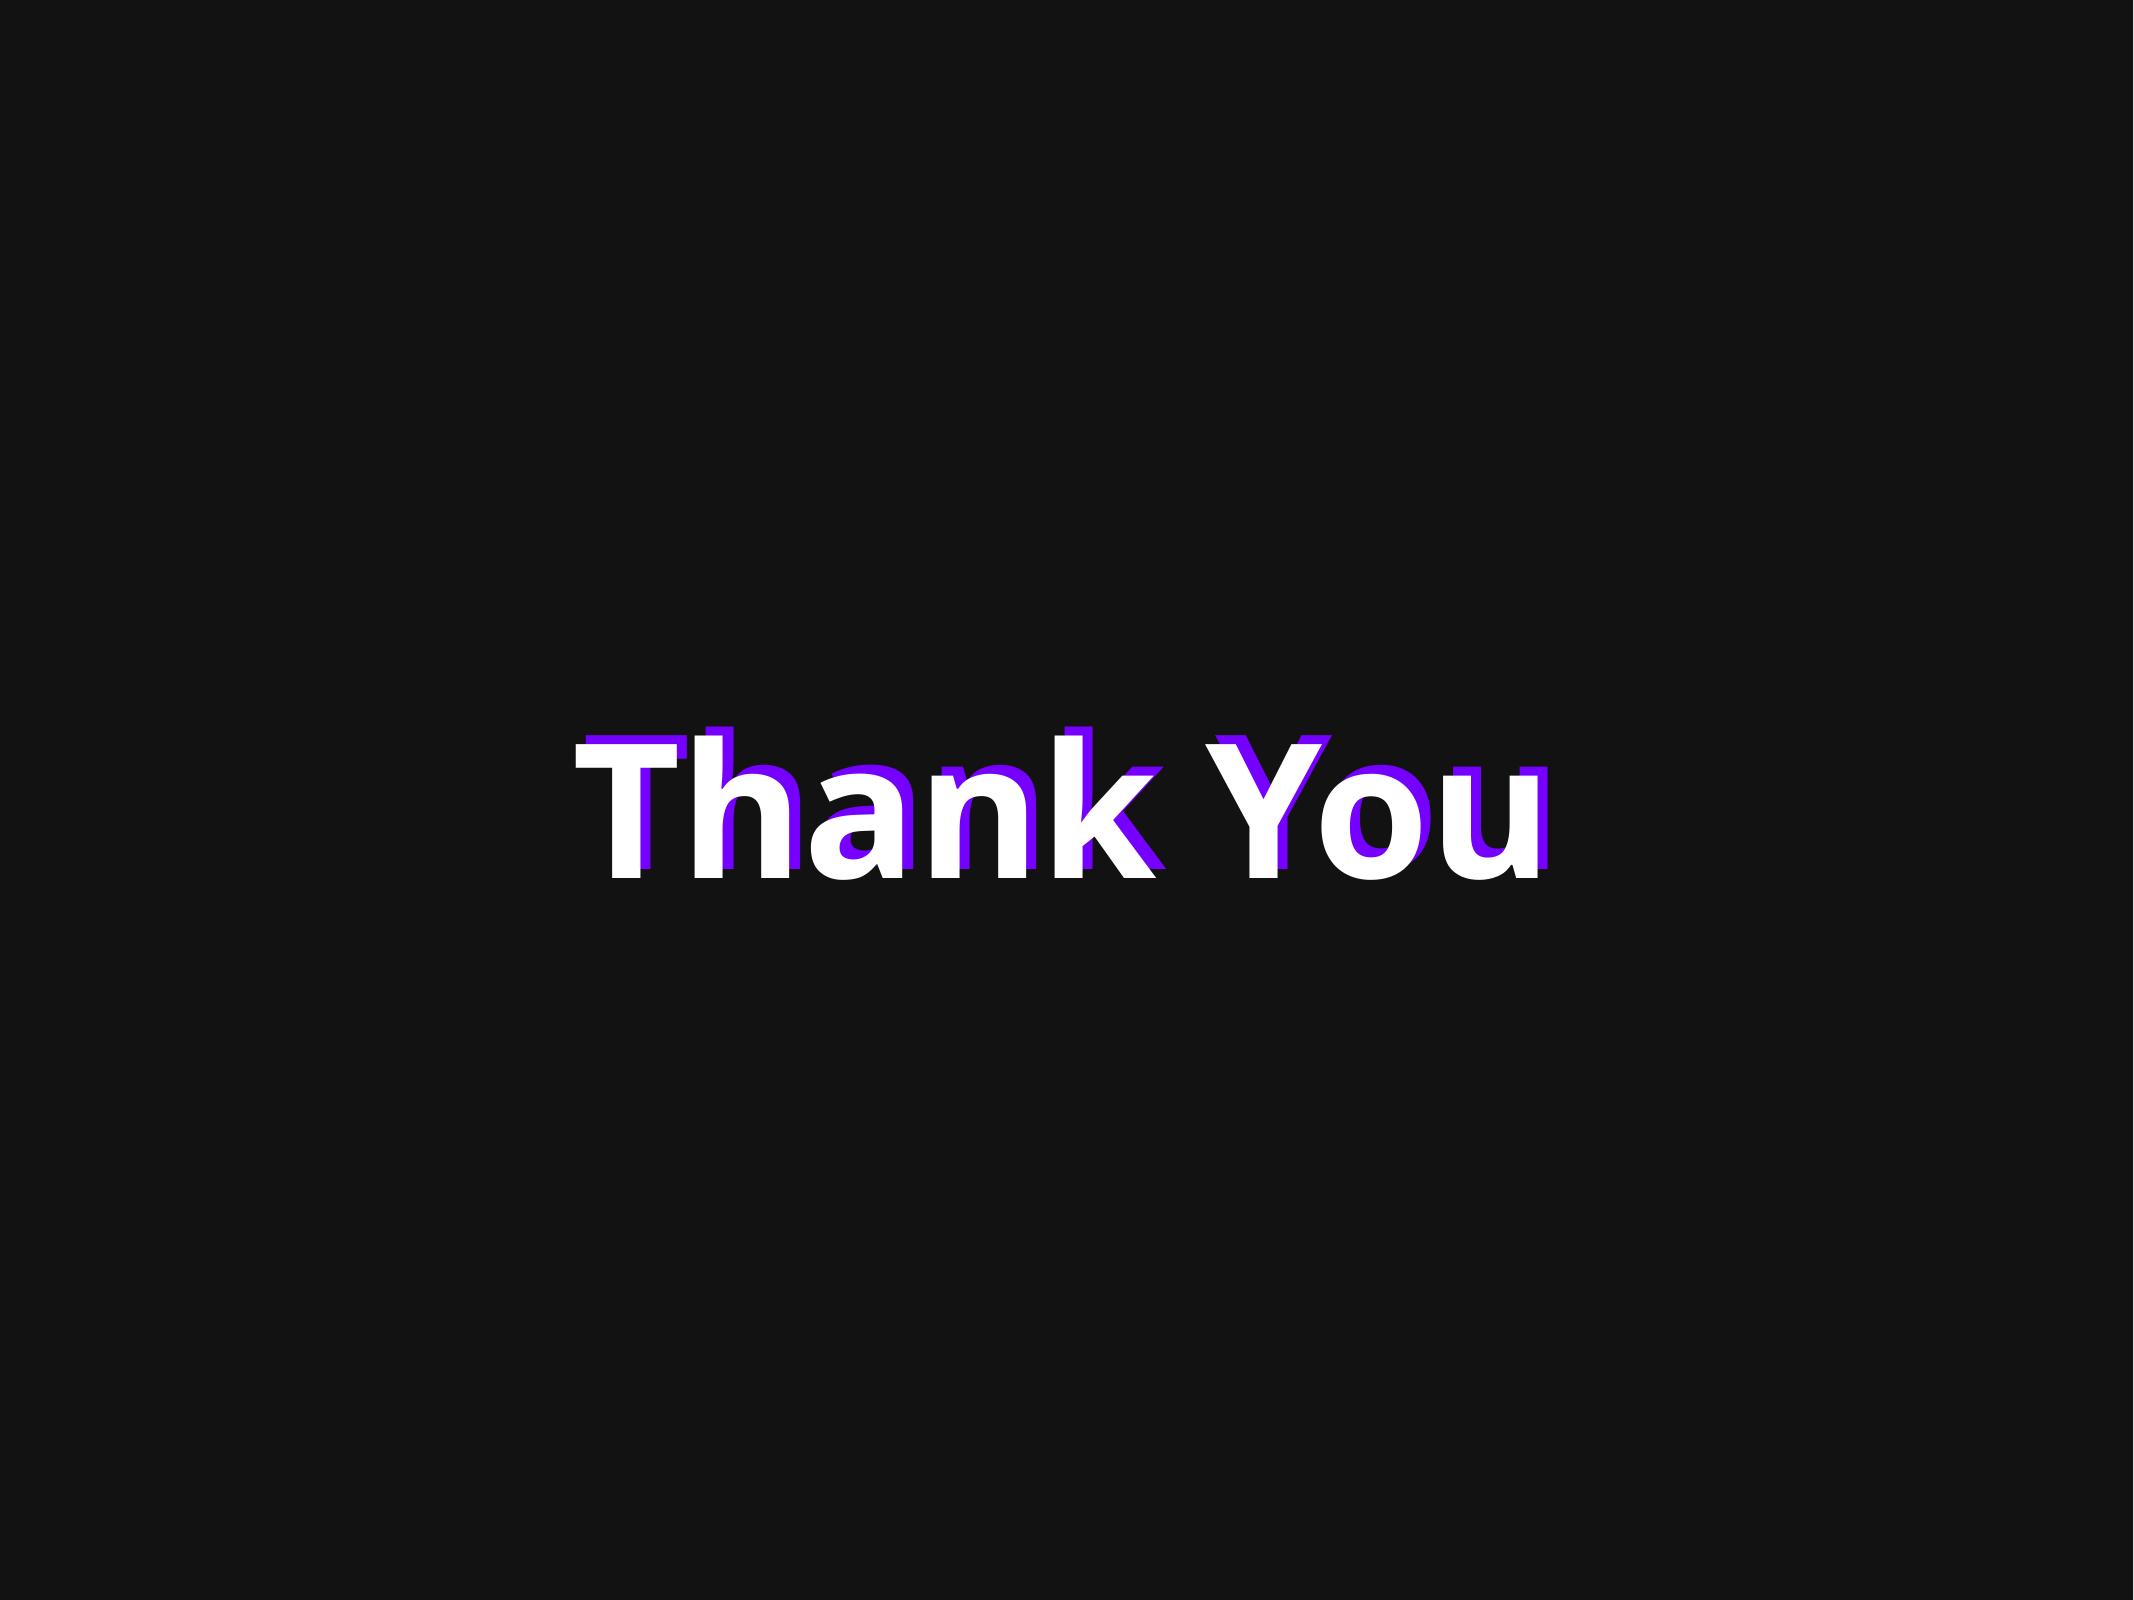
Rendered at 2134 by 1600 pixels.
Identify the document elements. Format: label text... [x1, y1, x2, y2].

text_box [0, 0, 2134, 1600]
text_box Thank You [564, 682, 1561, 924]
text_box Thank You [574, 673, 1572, 916]
